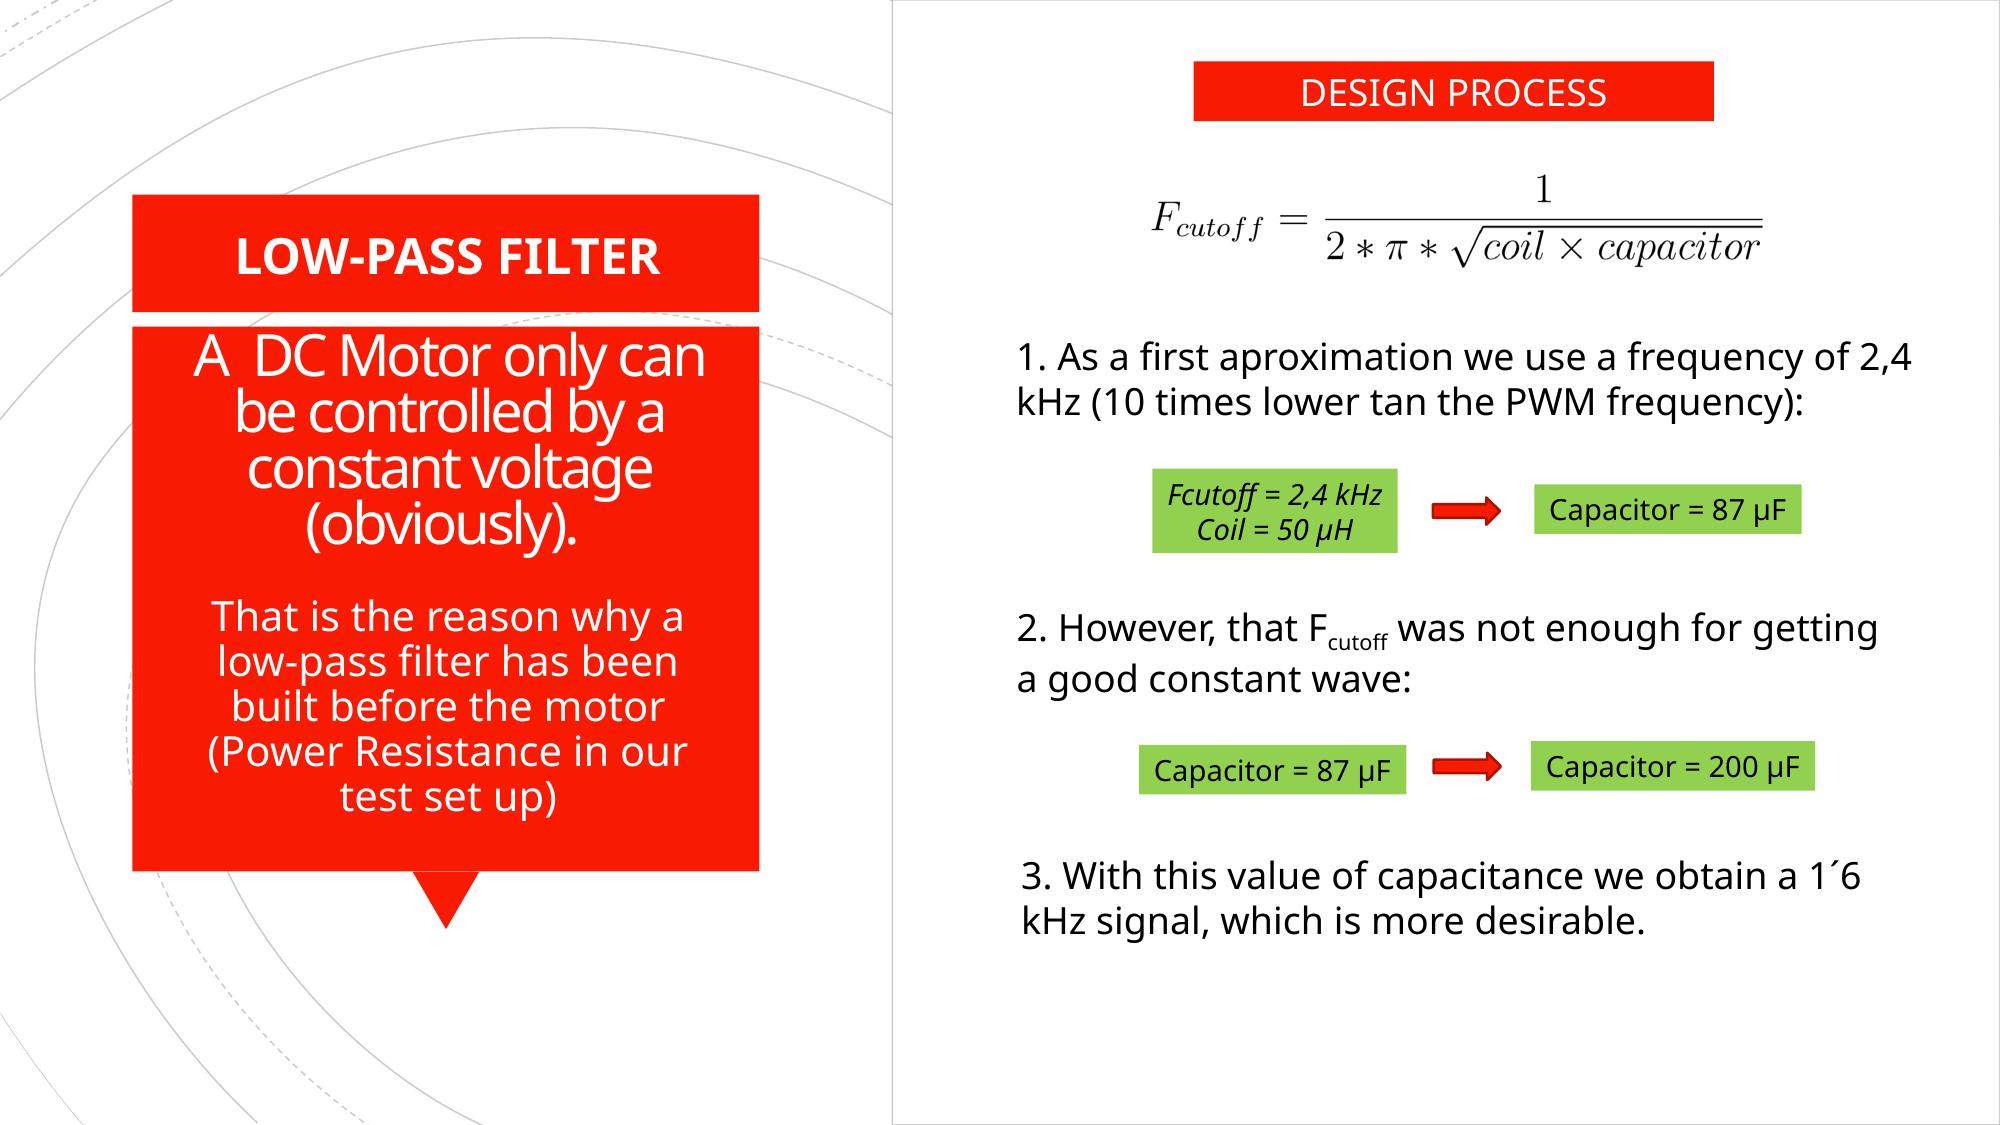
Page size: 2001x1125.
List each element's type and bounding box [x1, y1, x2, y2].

text_box [0, 0, 2000, 1125]
picture [1102, 138, 1826, 287]
text_box [132, 194, 760, 930]
